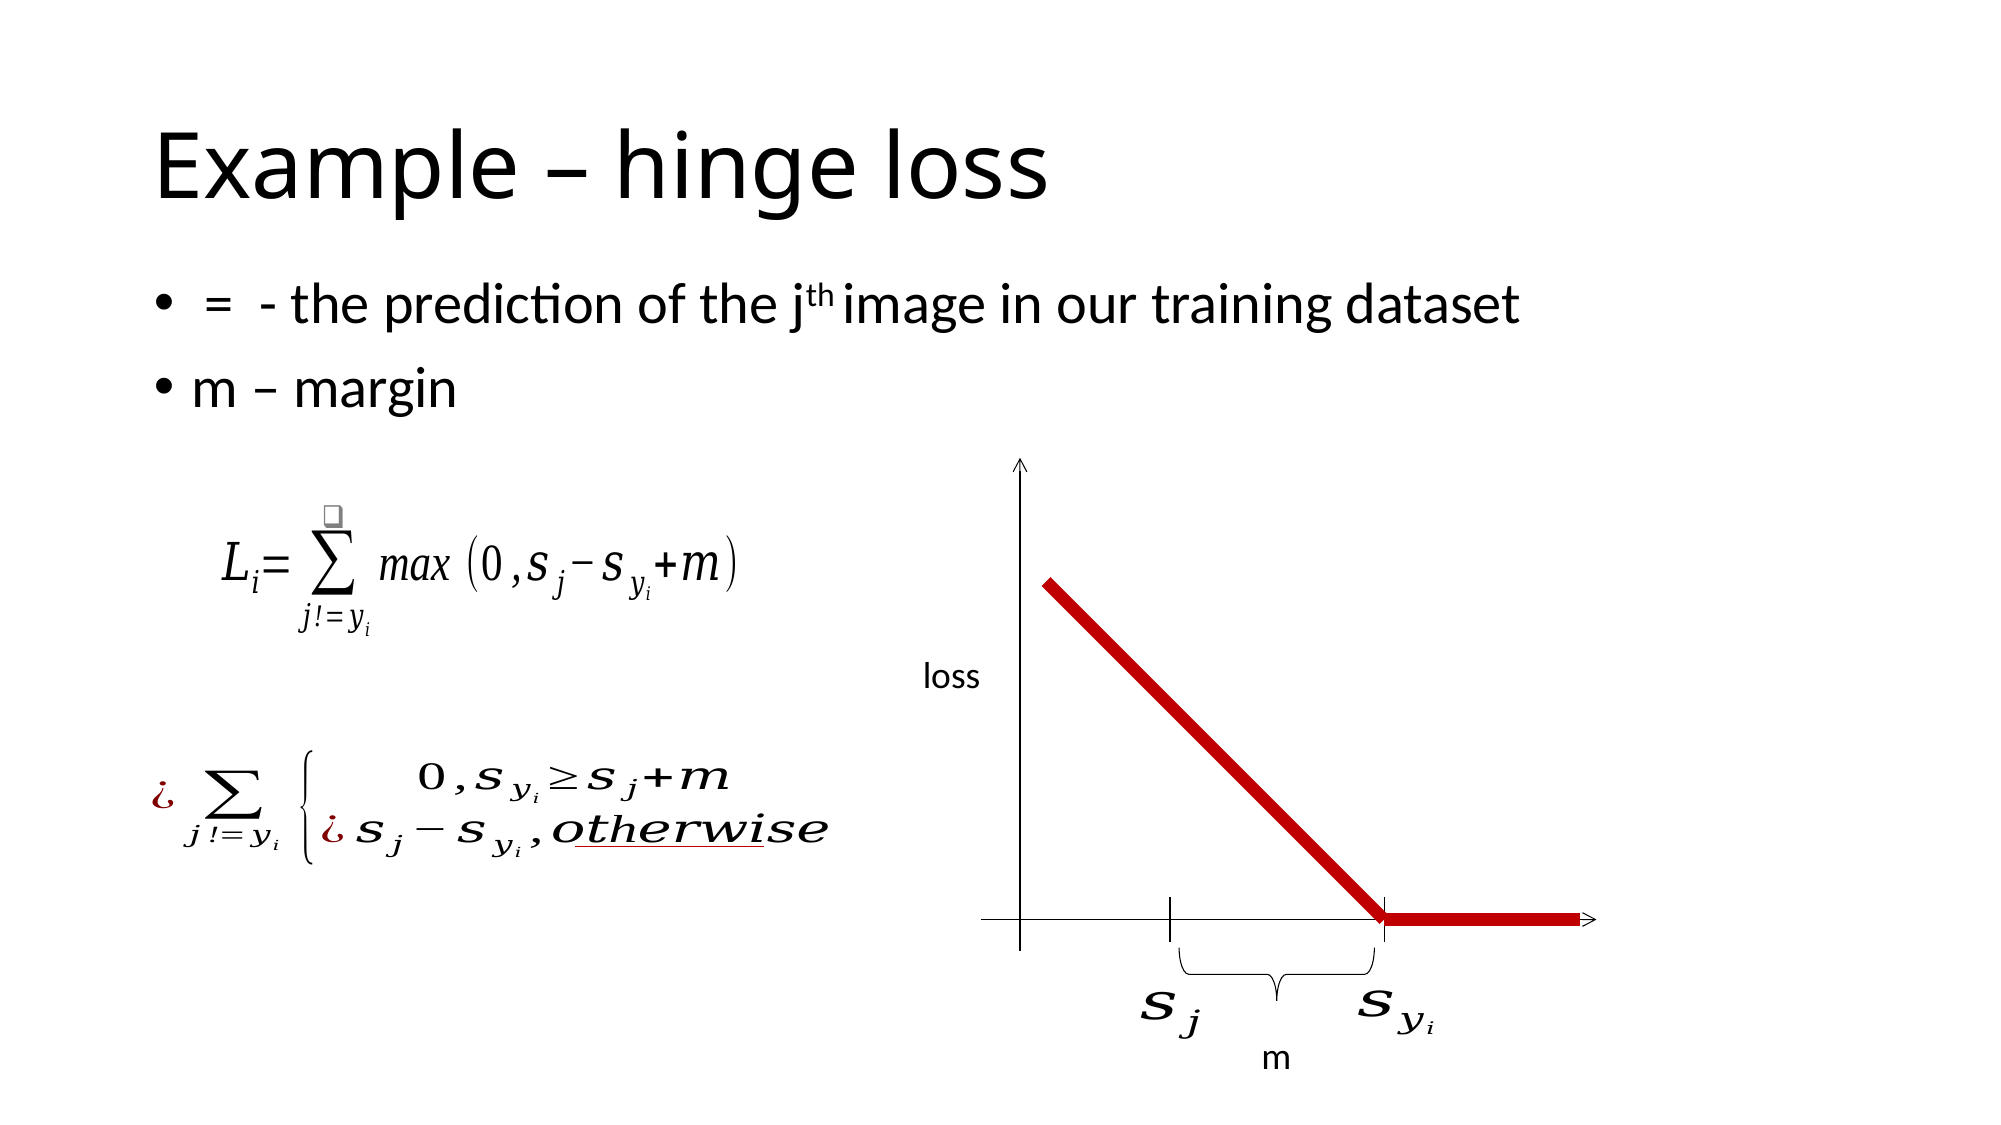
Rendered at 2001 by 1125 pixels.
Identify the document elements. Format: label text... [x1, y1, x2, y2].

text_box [907, 457, 1597, 1040]
title Example – hinge loss [137, 59, 1863, 278]
text_box m [1246, 1040, 1307, 1084]
